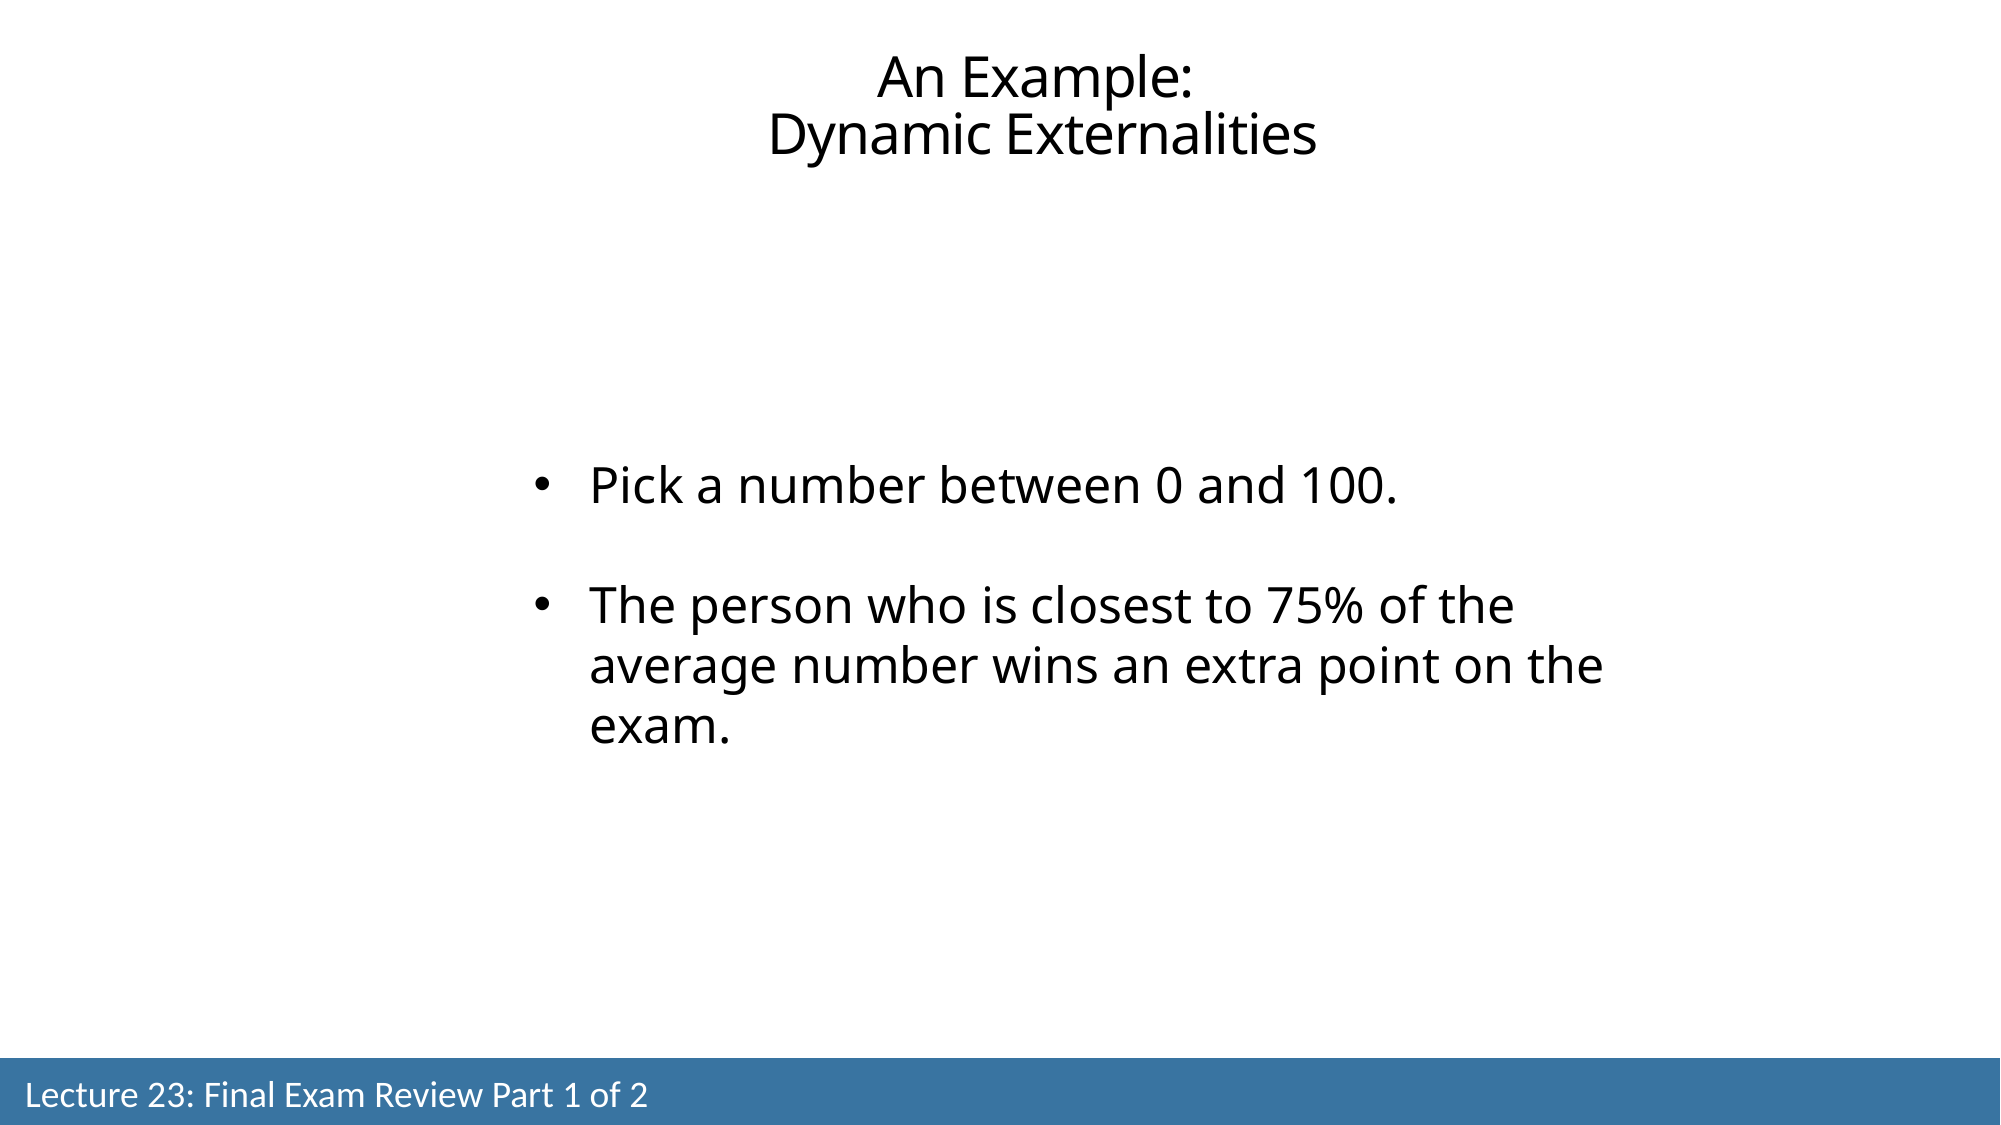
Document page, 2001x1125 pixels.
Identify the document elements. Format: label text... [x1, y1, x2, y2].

text_box An Example: Dynamic Externalities [507, 42, 1579, 174]
text_box Pick a number between 0 and 100. The person who is closest to 75% of the average number wins an extra point on the exam. [443, 265, 1642, 821]
